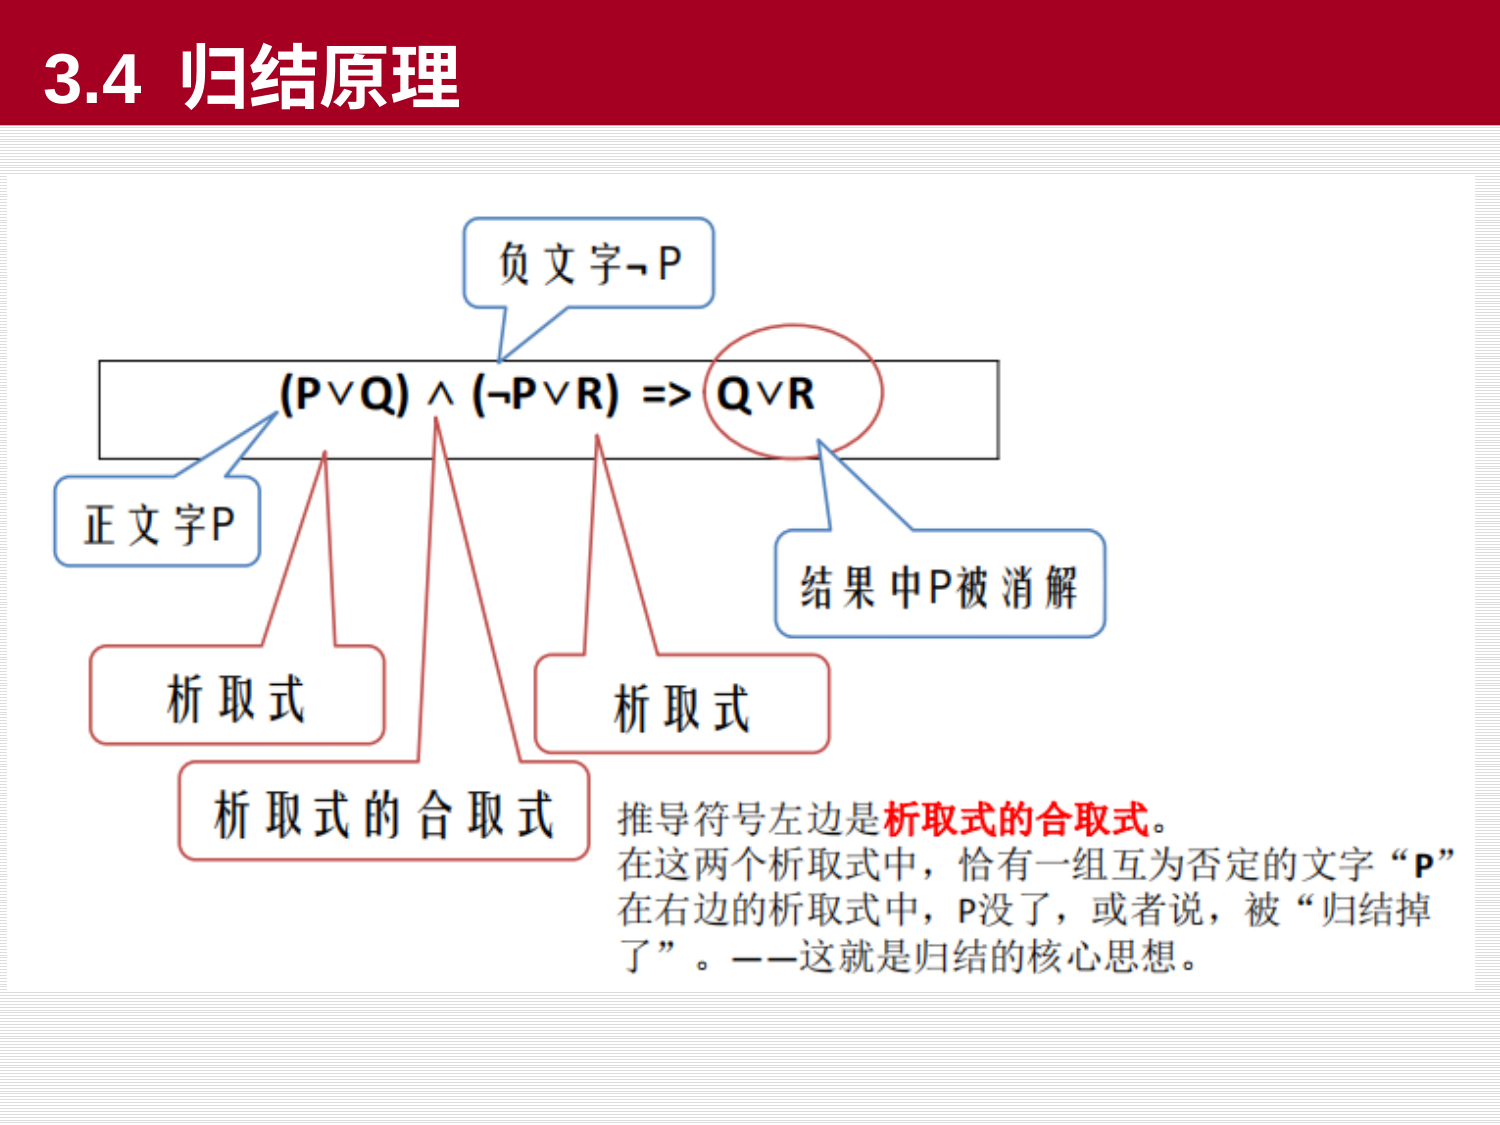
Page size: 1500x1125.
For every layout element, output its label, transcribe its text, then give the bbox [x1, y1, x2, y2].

title 3.4 归结原理 [0, 0, 1500, 126]
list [7, 176, 1476, 990]
